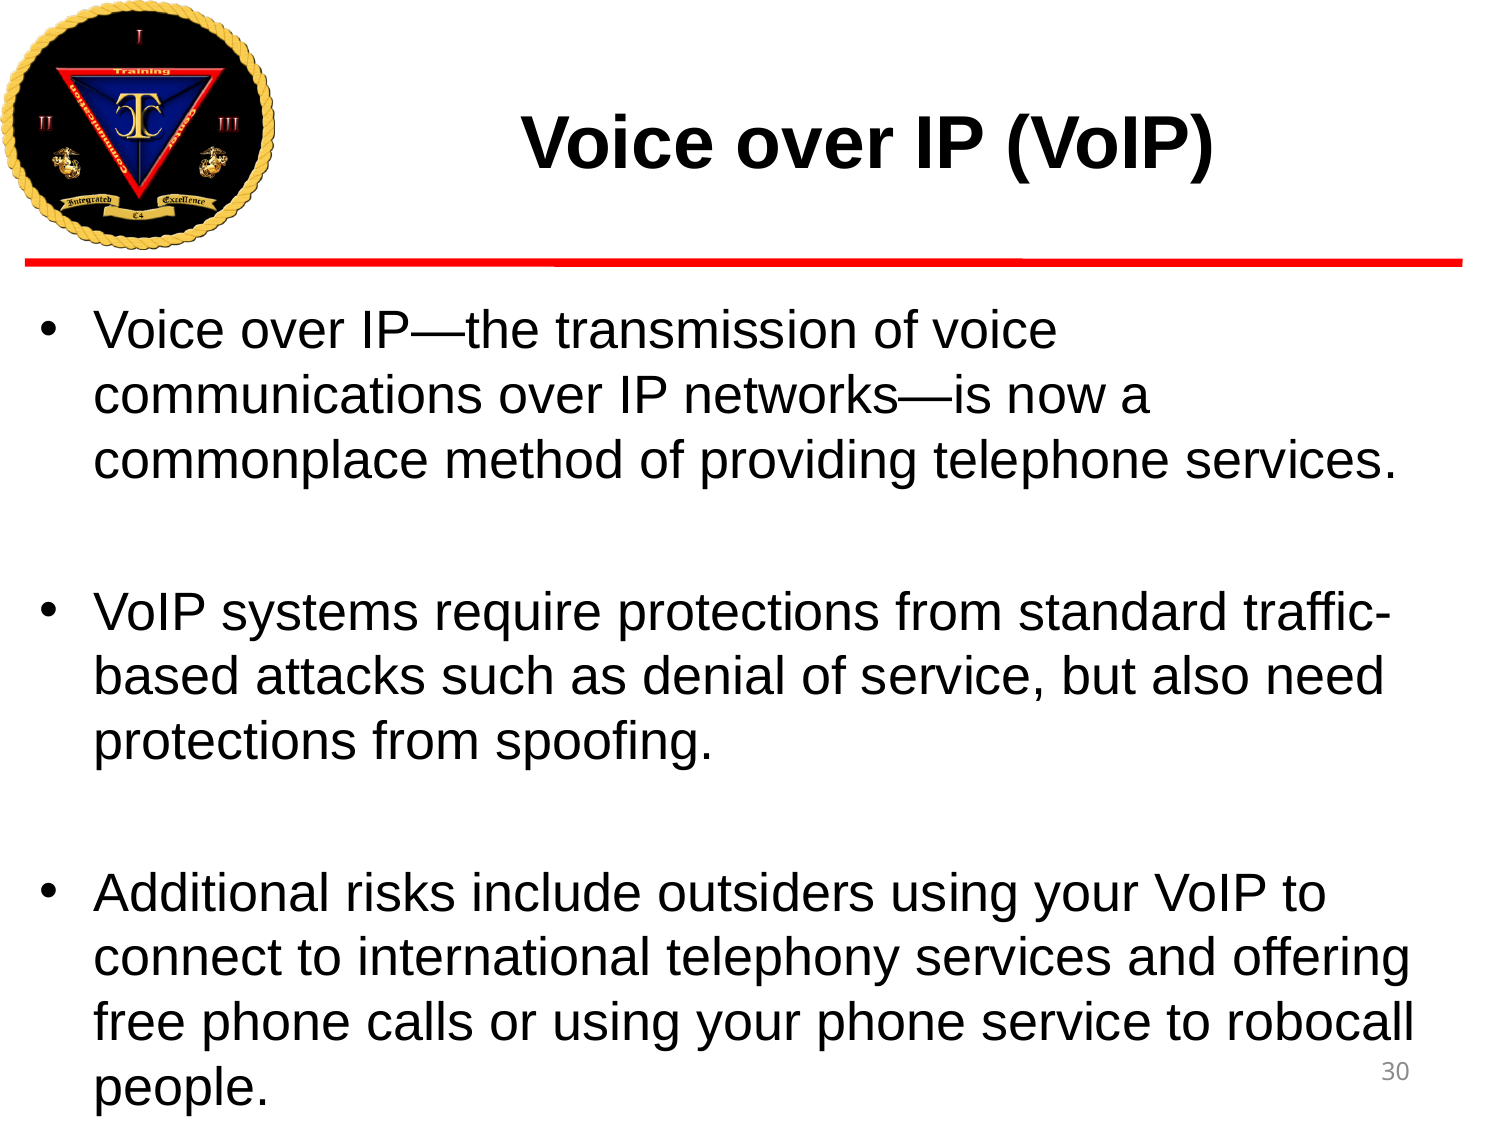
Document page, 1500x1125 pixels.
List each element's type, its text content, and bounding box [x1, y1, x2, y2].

picture [0, 0, 275, 250]
list Voice over IP—the transmission of voice communications over IP networks—is now a commonplace method of providing telephone services. VoIP systems require protections from standard traffic-based attacks such as denial of service, but also need protections from spoofing. Additional risks include outsiders using your VoIP to connect to international telephony services and offering free phone calls or using your phone service to robocall people. [24, 287, 1463, 1125]
slide_number 30 [1074, 1042, 1425, 1103]
title Voice over IP (VoIP) [274, 44, 1463, 233]
